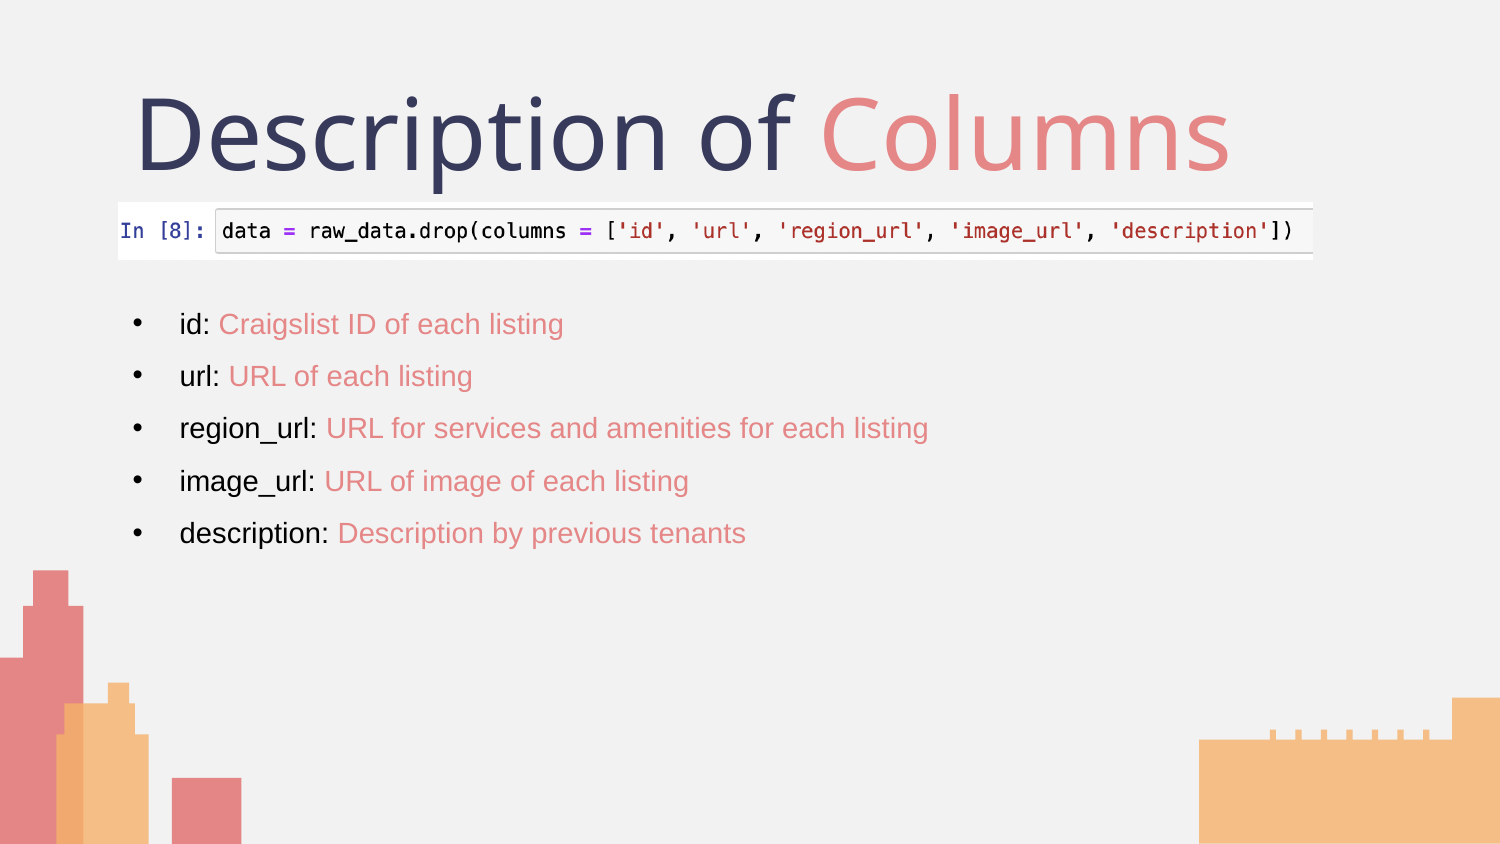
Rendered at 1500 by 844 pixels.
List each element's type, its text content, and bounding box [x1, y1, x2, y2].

text_box id: Craigslist ID of each listing url: URL of each listing region_url: URL for services and amenities for each listing image_url: URL of image of each listing description: Description by previous tenants [117, 272, 1383, 651]
picture [117, 202, 1313, 260]
title Description of Columns [118, 64, 1385, 196]
